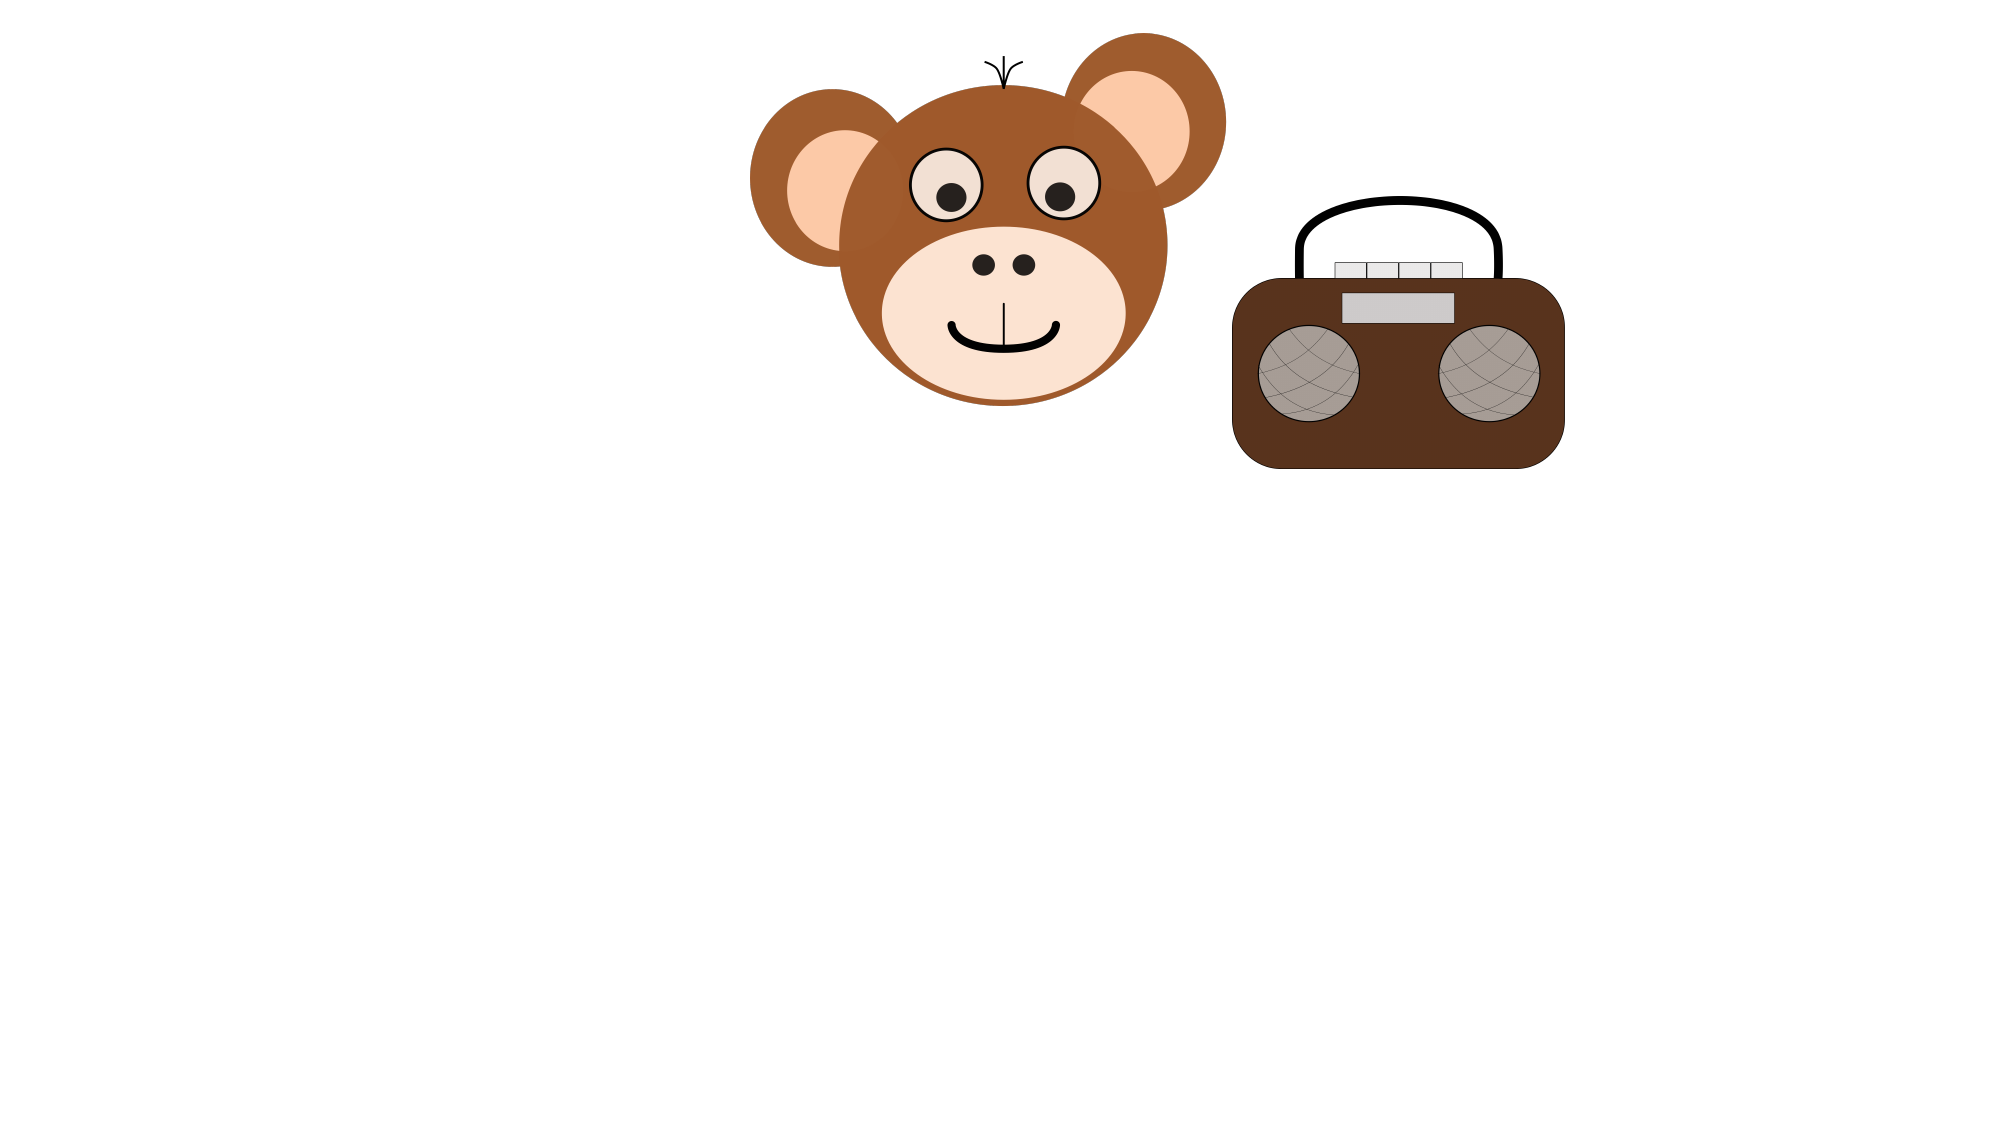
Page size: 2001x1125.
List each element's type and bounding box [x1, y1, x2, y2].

picture [750, 33, 1565, 469]
